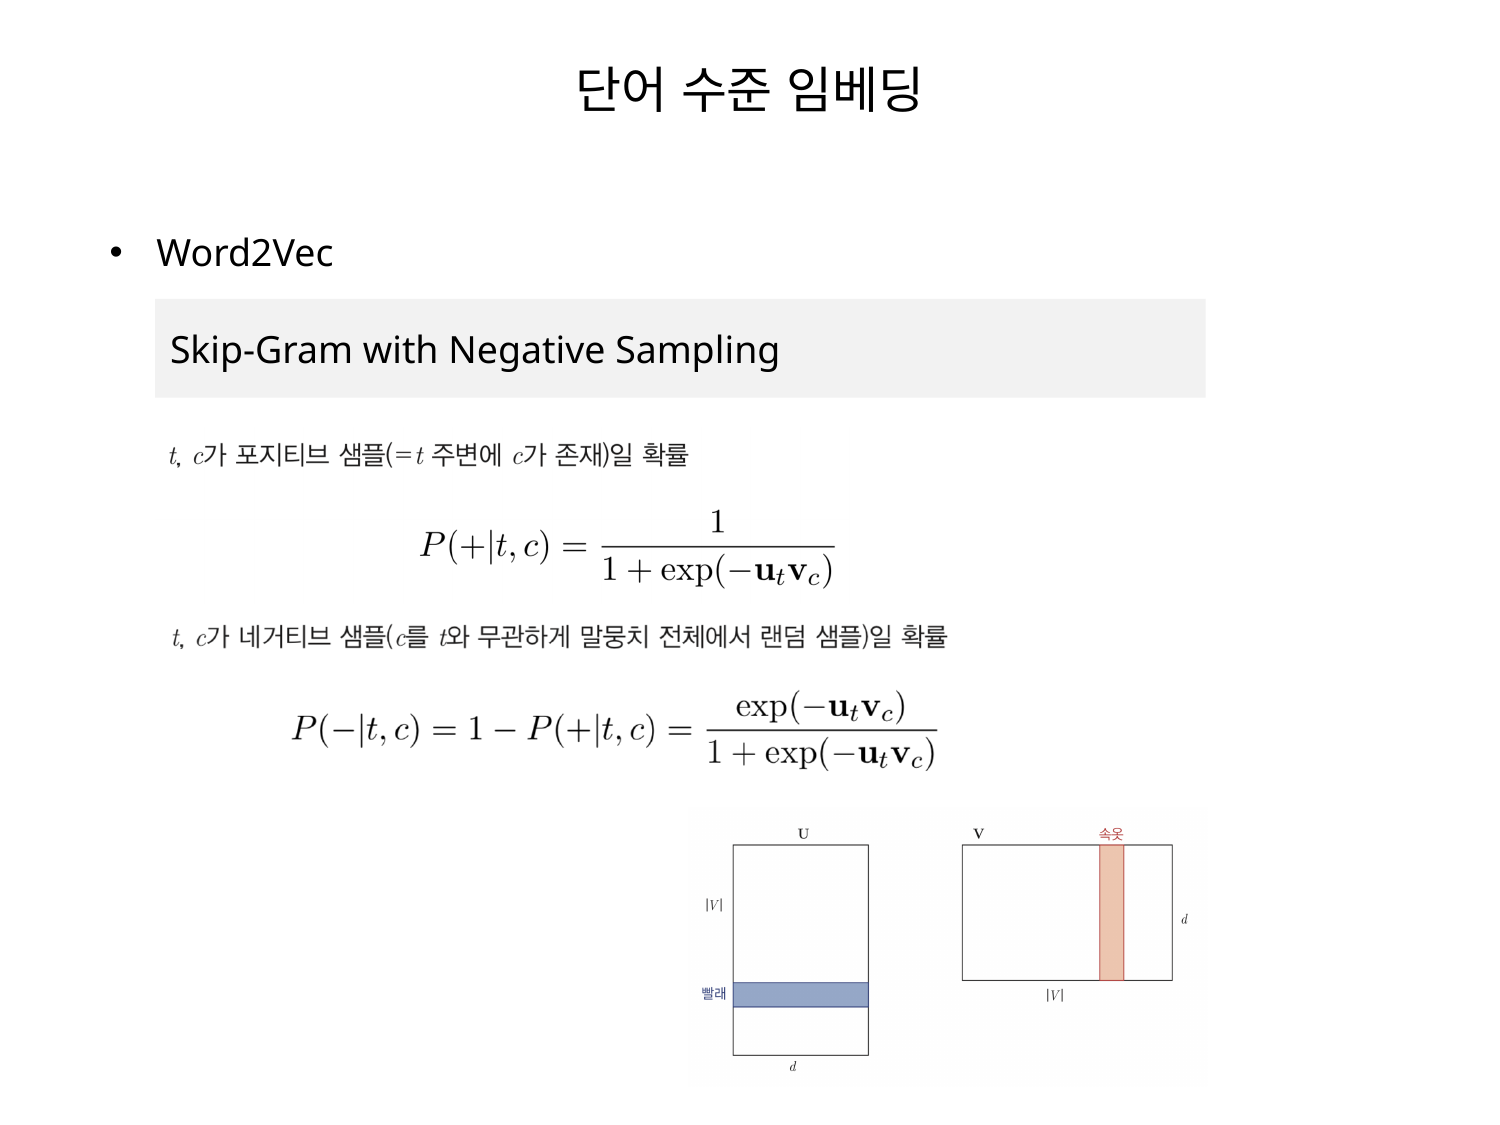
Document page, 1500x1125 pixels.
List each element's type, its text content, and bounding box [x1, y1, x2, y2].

text_box Word2Vec [94, 226, 1427, 1017]
picture [155, 427, 1208, 1087]
text_box 단어 수준 임베딩 [67, 43, 1433, 142]
text_box Skip-Gram with Negative Sampling [154, 298, 1207, 399]
